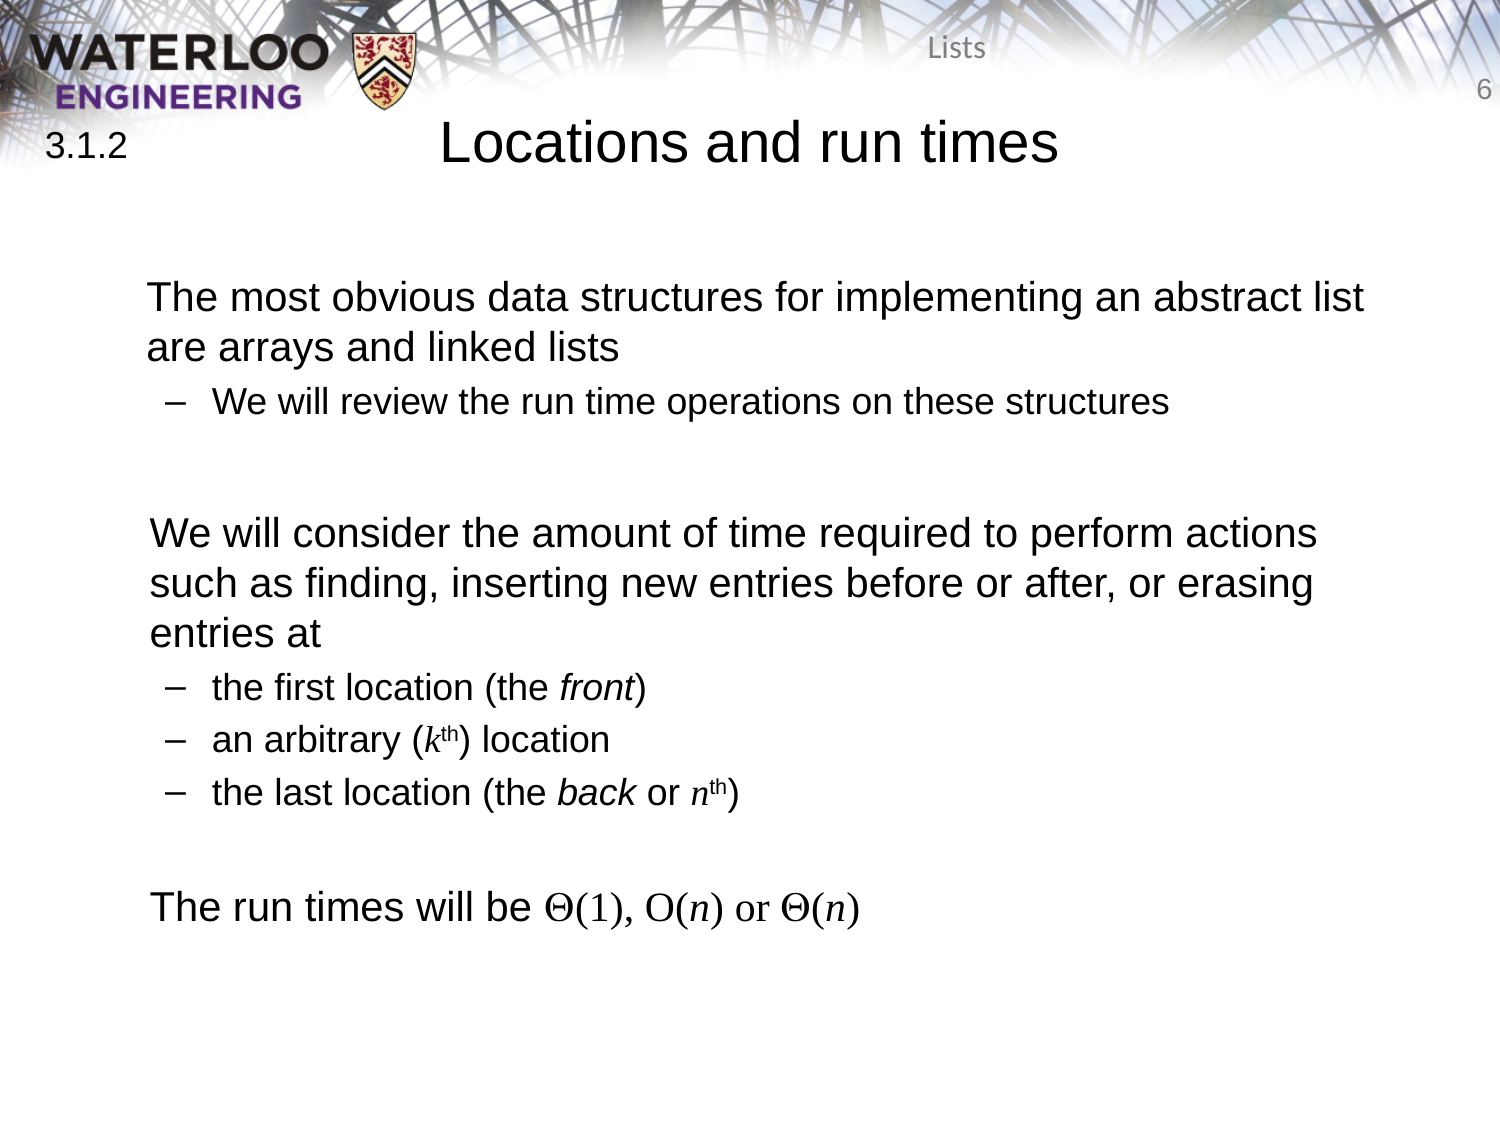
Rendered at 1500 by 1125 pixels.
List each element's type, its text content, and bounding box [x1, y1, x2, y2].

list The most obvious data structures for implementing an abstract list are arrays and linked lists We will review the run time operations on these structures We will consider the amount of time required to perform actions such as finding, inserting new entries before or after, or erasing entries at the first location (the front) an arbitrary (kth) location the last location (the back or nth) The run times will be Q(1), O(n) or Q(n) [74, 262, 1426, 1006]
text_box 3.1.2 [30, 113, 144, 174]
picture [0, 0, 1500, 1125]
title Locations and run times [74, 44, 1426, 233]
